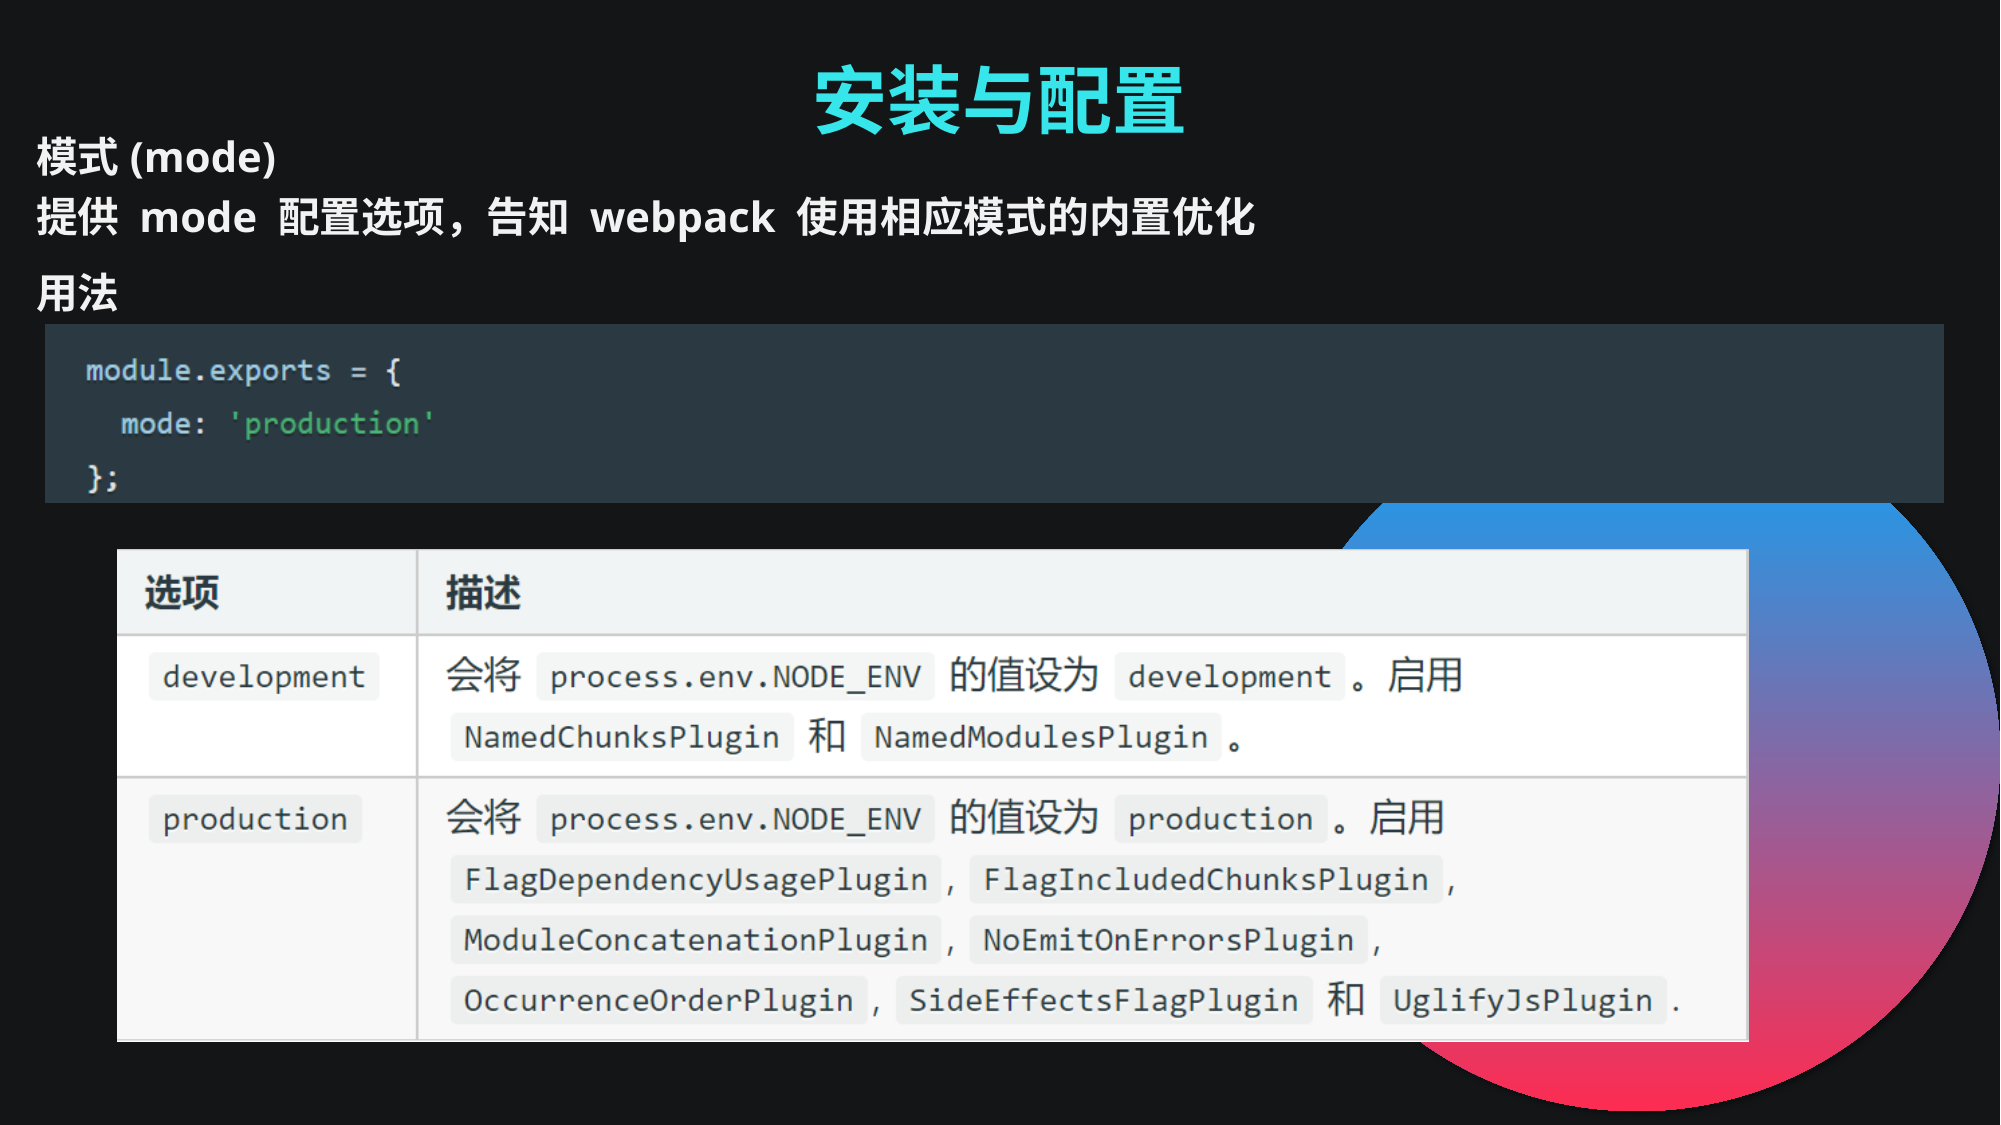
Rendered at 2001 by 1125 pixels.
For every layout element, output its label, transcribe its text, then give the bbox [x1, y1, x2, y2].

picture [117, 549, 1749, 1042]
text_box [1342, 504, 2000, 1112]
text_box 用法 [21, 249, 999, 325]
picture [45, 324, 1944, 504]
text_box 安装与配置 [797, 28, 1203, 151]
text_box 模式(mode) 提供 mode 配置选项，告知 webpack 使用相应模式的内置优化 [21, 113, 1982, 248]
